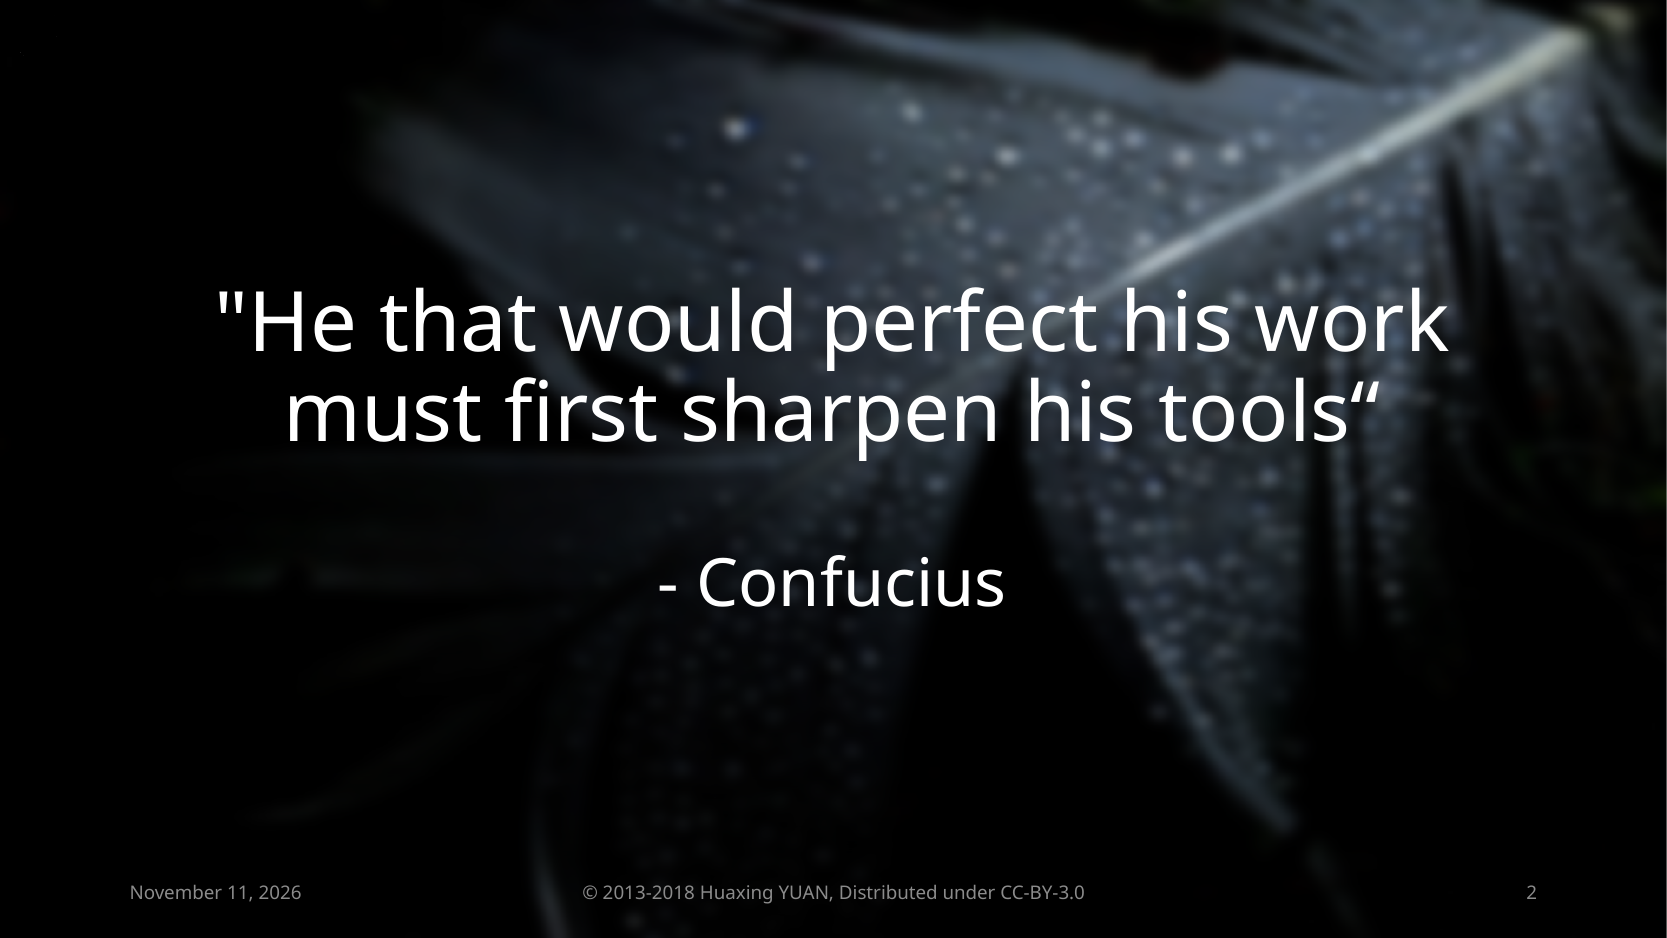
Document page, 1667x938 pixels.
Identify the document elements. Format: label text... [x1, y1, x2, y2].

picture [0, 0, 1667, 938]
title "He that would perfect his work must first sharpen his tools“ - Confucius [113, 132, 1552, 629]
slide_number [114, 868, 490, 919]
slide_number 2 [1177, 868, 1553, 919]
footer © 2013-2018 Huaxing YUAN, Distributed under CC-BY-3.0 [552, 868, 1115, 919]
